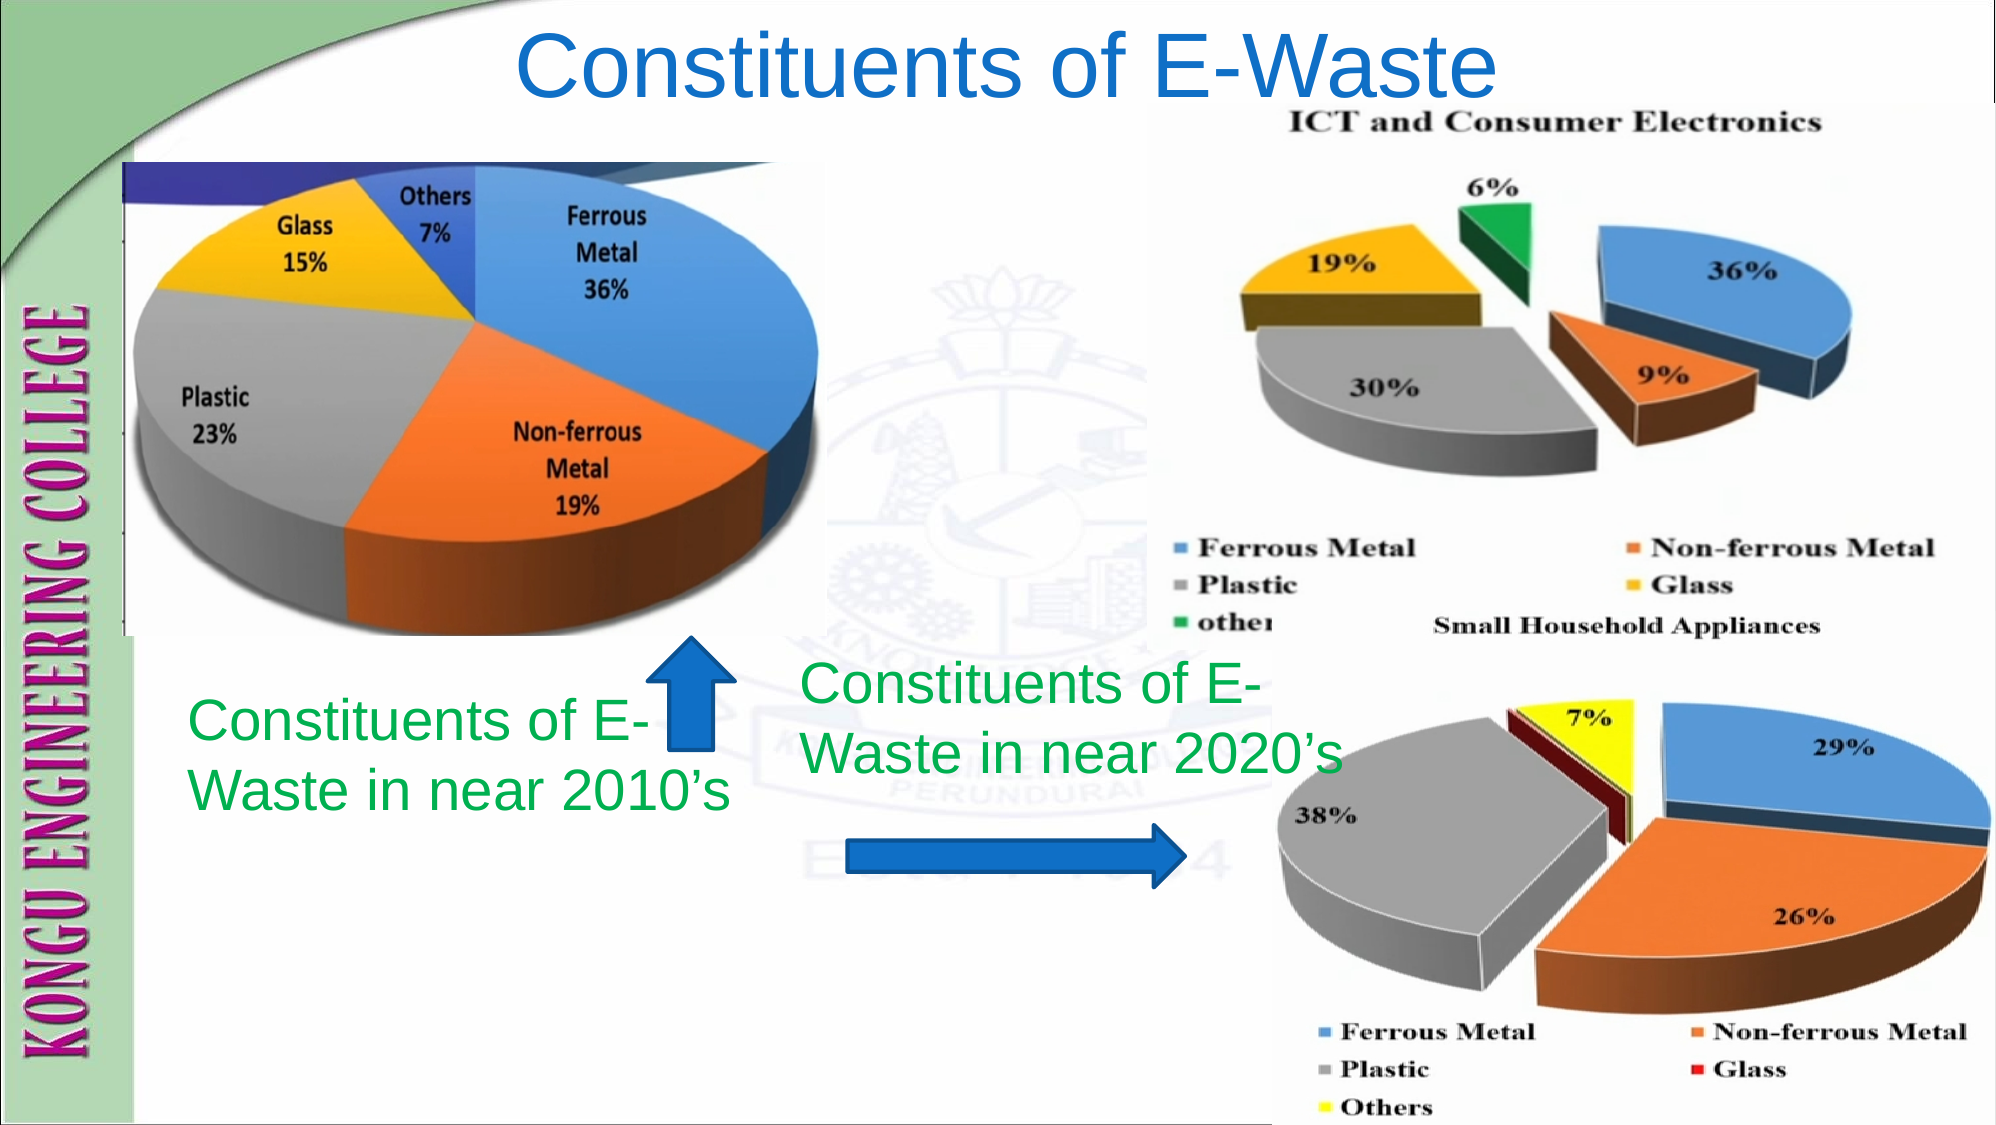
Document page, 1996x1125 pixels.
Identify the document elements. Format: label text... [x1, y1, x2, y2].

text_box Constituents of E-Waste in near 2010’s [172, 674, 810, 830]
text_box [845, 823, 1188, 890]
text_box [645, 644, 737, 753]
text_box Constituents of E-Waste in near 2020’s [785, 637, 1267, 793]
picture [0, 0, 1996, 1125]
title Constituents of E-Waste [110, 0, 1906, 116]
